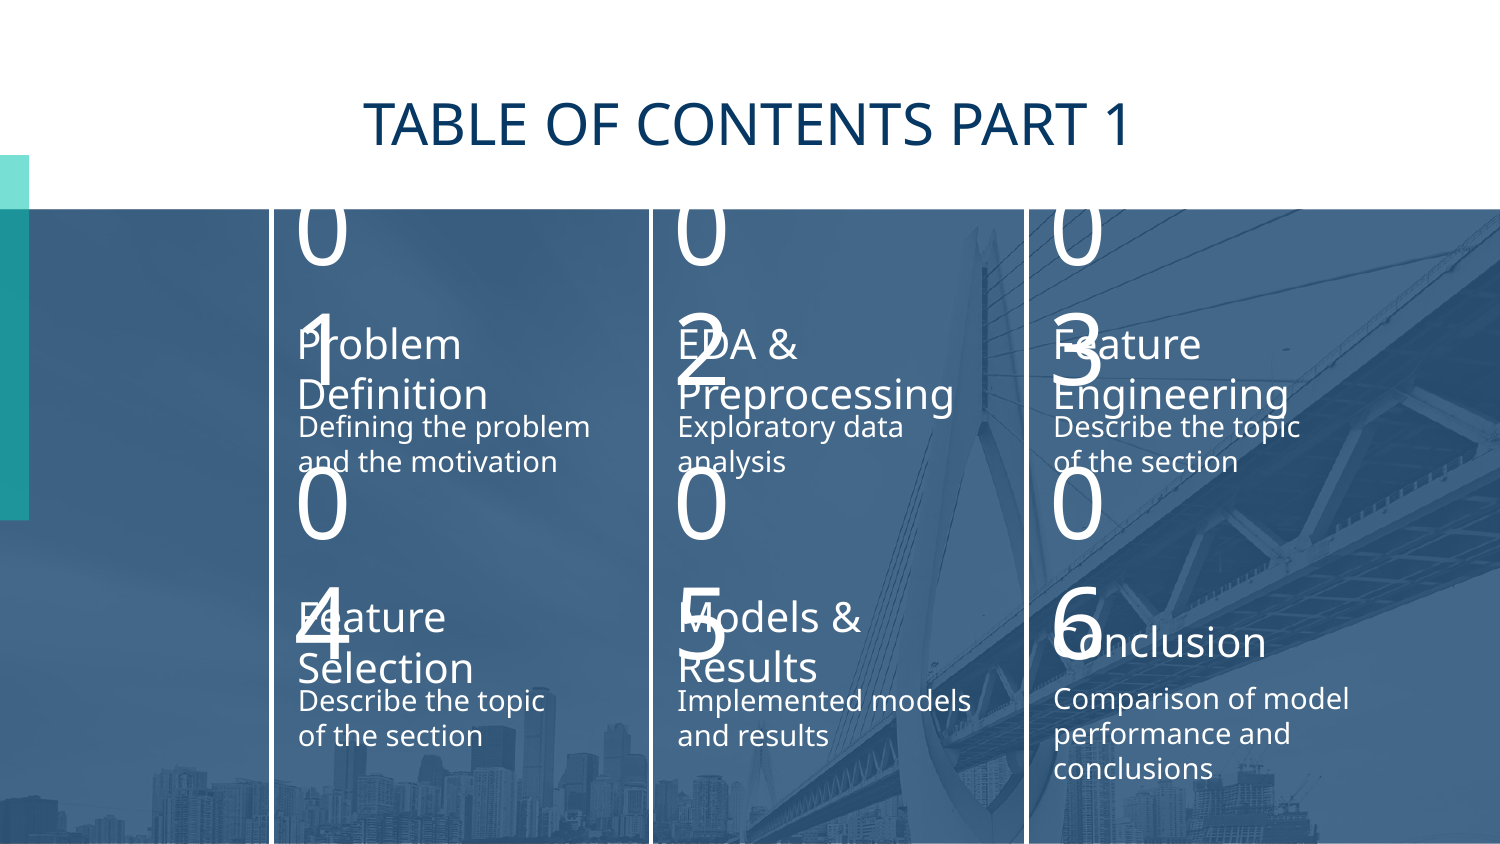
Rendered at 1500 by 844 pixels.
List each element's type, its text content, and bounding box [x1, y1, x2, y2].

picture [1027, 209, 1500, 844]
text_box [0, 155, 30, 207]
picture [652, 209, 1026, 844]
picture [272, 209, 650, 844]
picture [0, 209, 271, 844]
title TABLE OF CONTENTS PART 1 [118, 88, 1382, 156]
